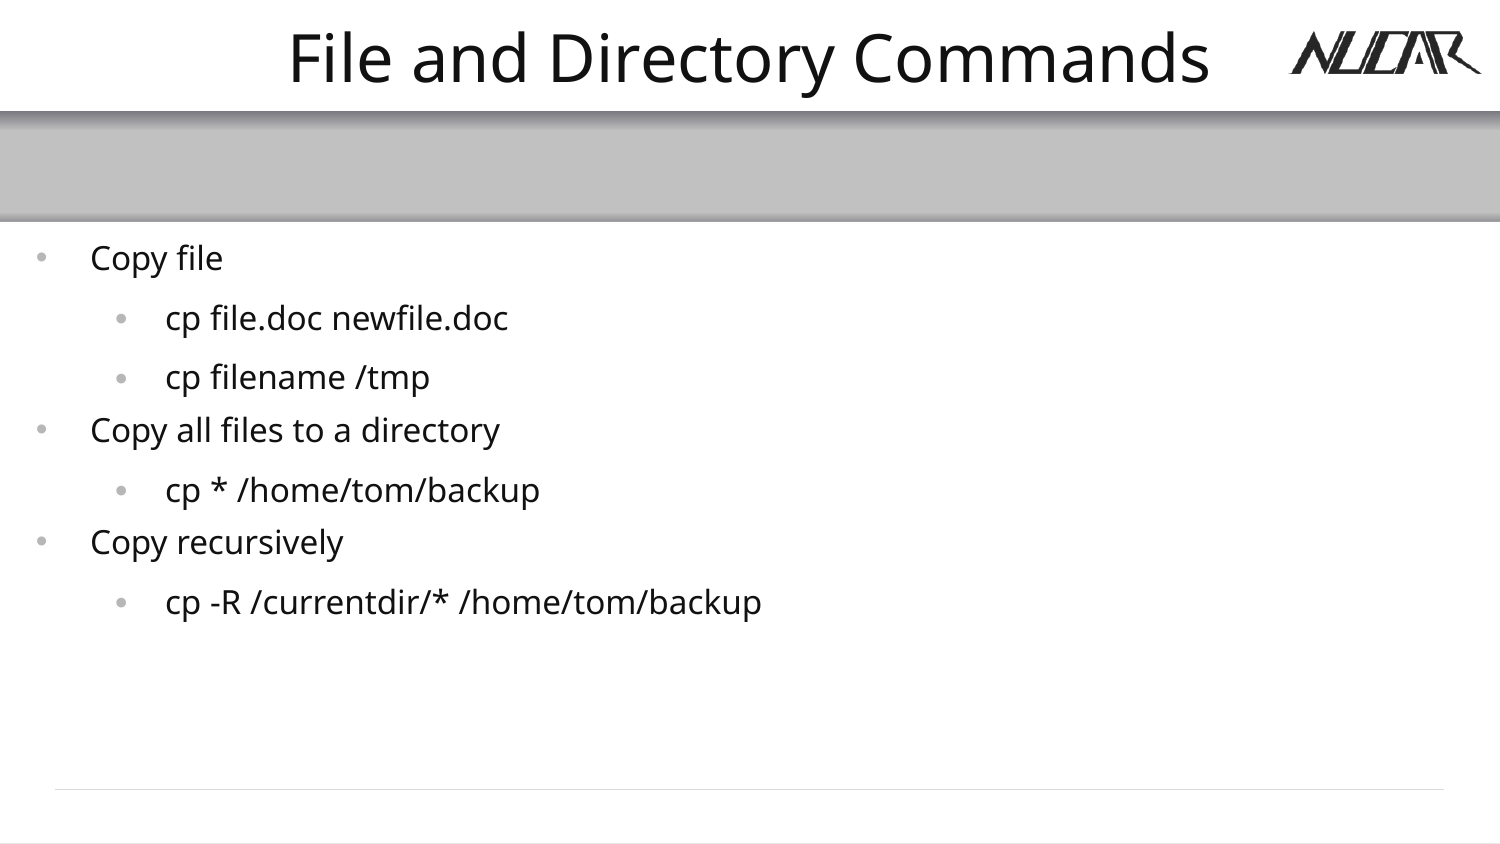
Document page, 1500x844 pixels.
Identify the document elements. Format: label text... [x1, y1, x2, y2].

list Copy file cp file.doc newfile.doc cp filename /tmp Copy all files to a directory cp * /home/tom/backup Copy recursively cp -R /currentdir/* /home/tom/backup [0, 221, 1500, 735]
title File and Directory Commands [97, 0, 1403, 111]
